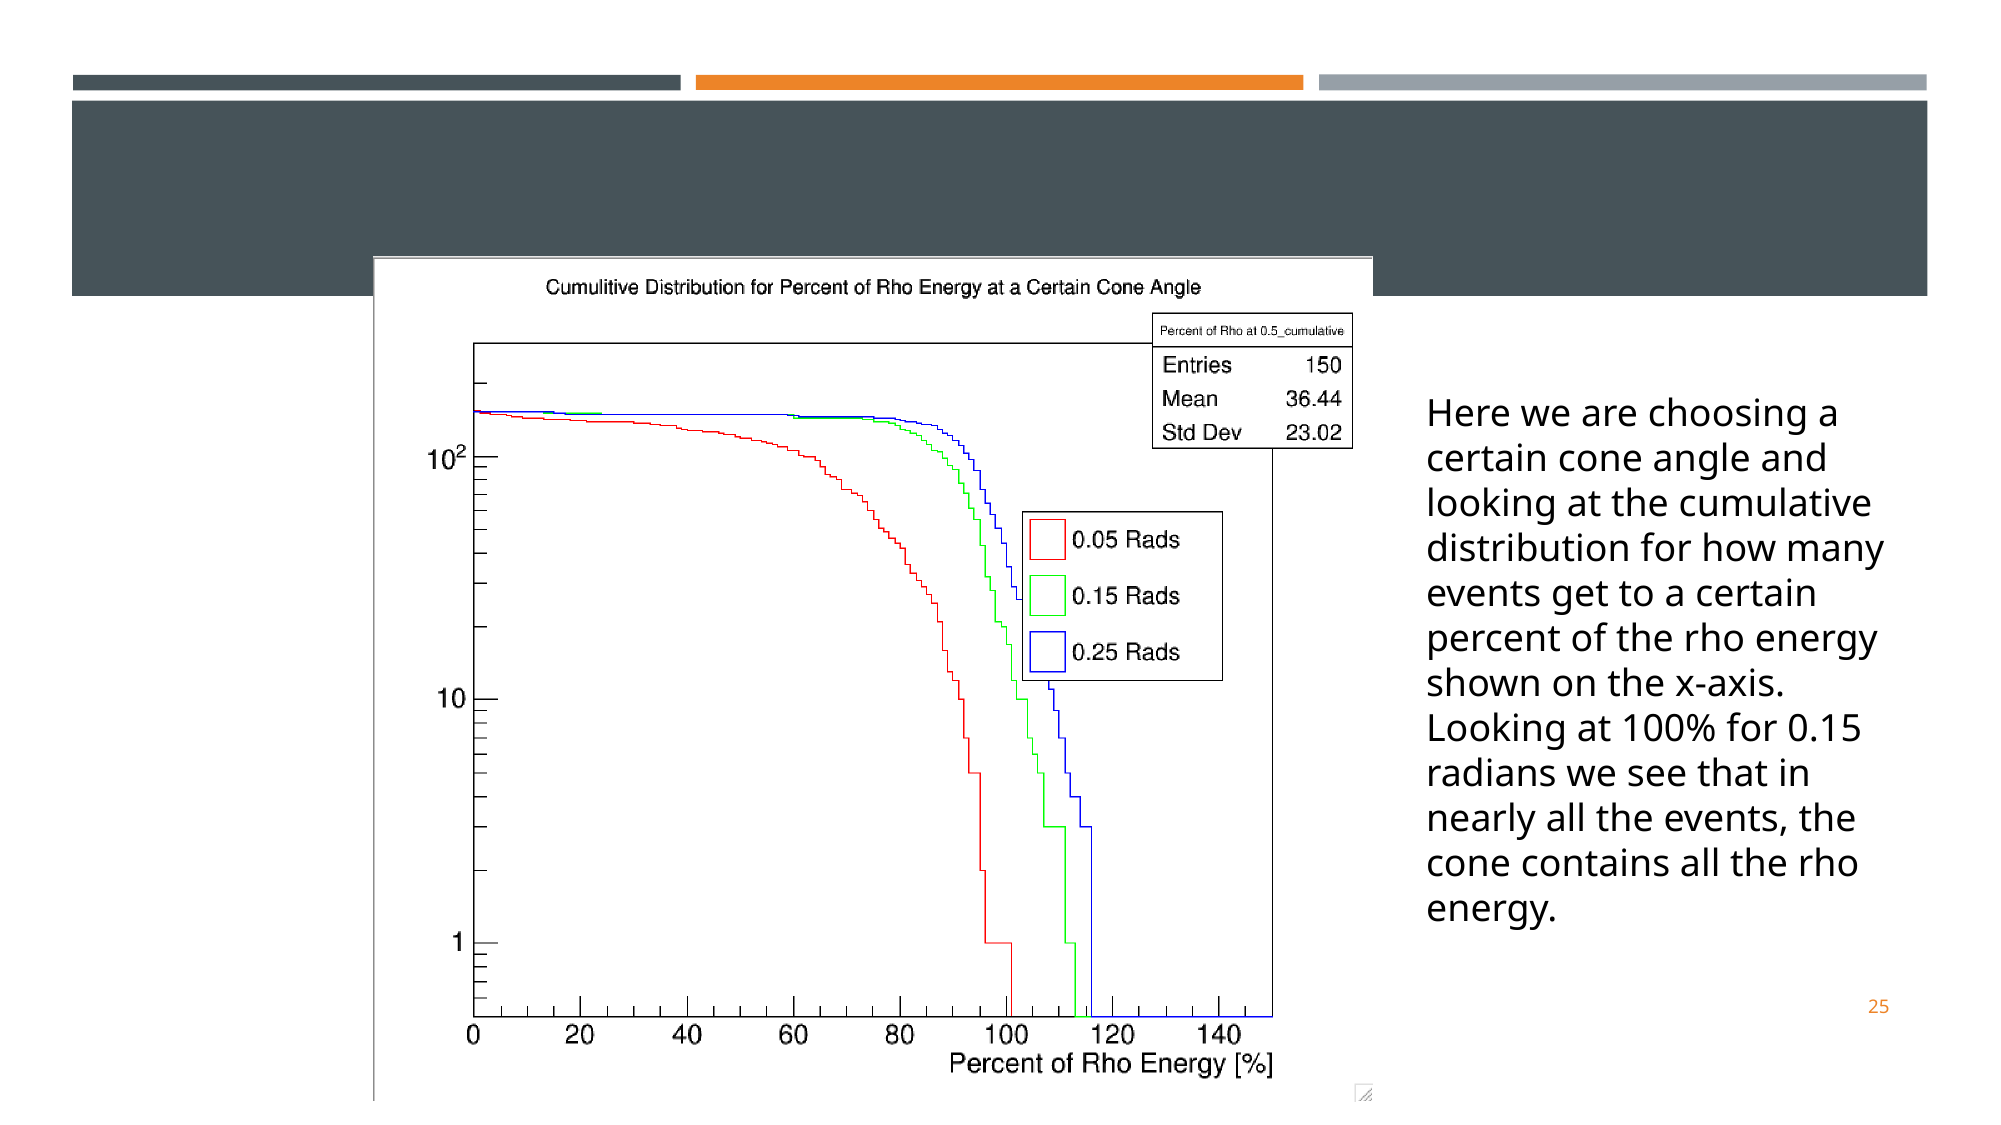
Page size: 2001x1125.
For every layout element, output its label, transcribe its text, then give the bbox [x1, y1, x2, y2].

slide_number ‹#› [1732, 977, 1905, 1037]
text_box Here we are choosing a certain cone angle and looking at the cumulative distribution for how many events get to a certain percent of the rho energy shown on the x-axis. Looking at 100% for 0.15 radians we see that in nearly all the events, the cone contains all the rho energy. [1417, 423, 1898, 895]
picture [373, 256, 1373, 1103]
